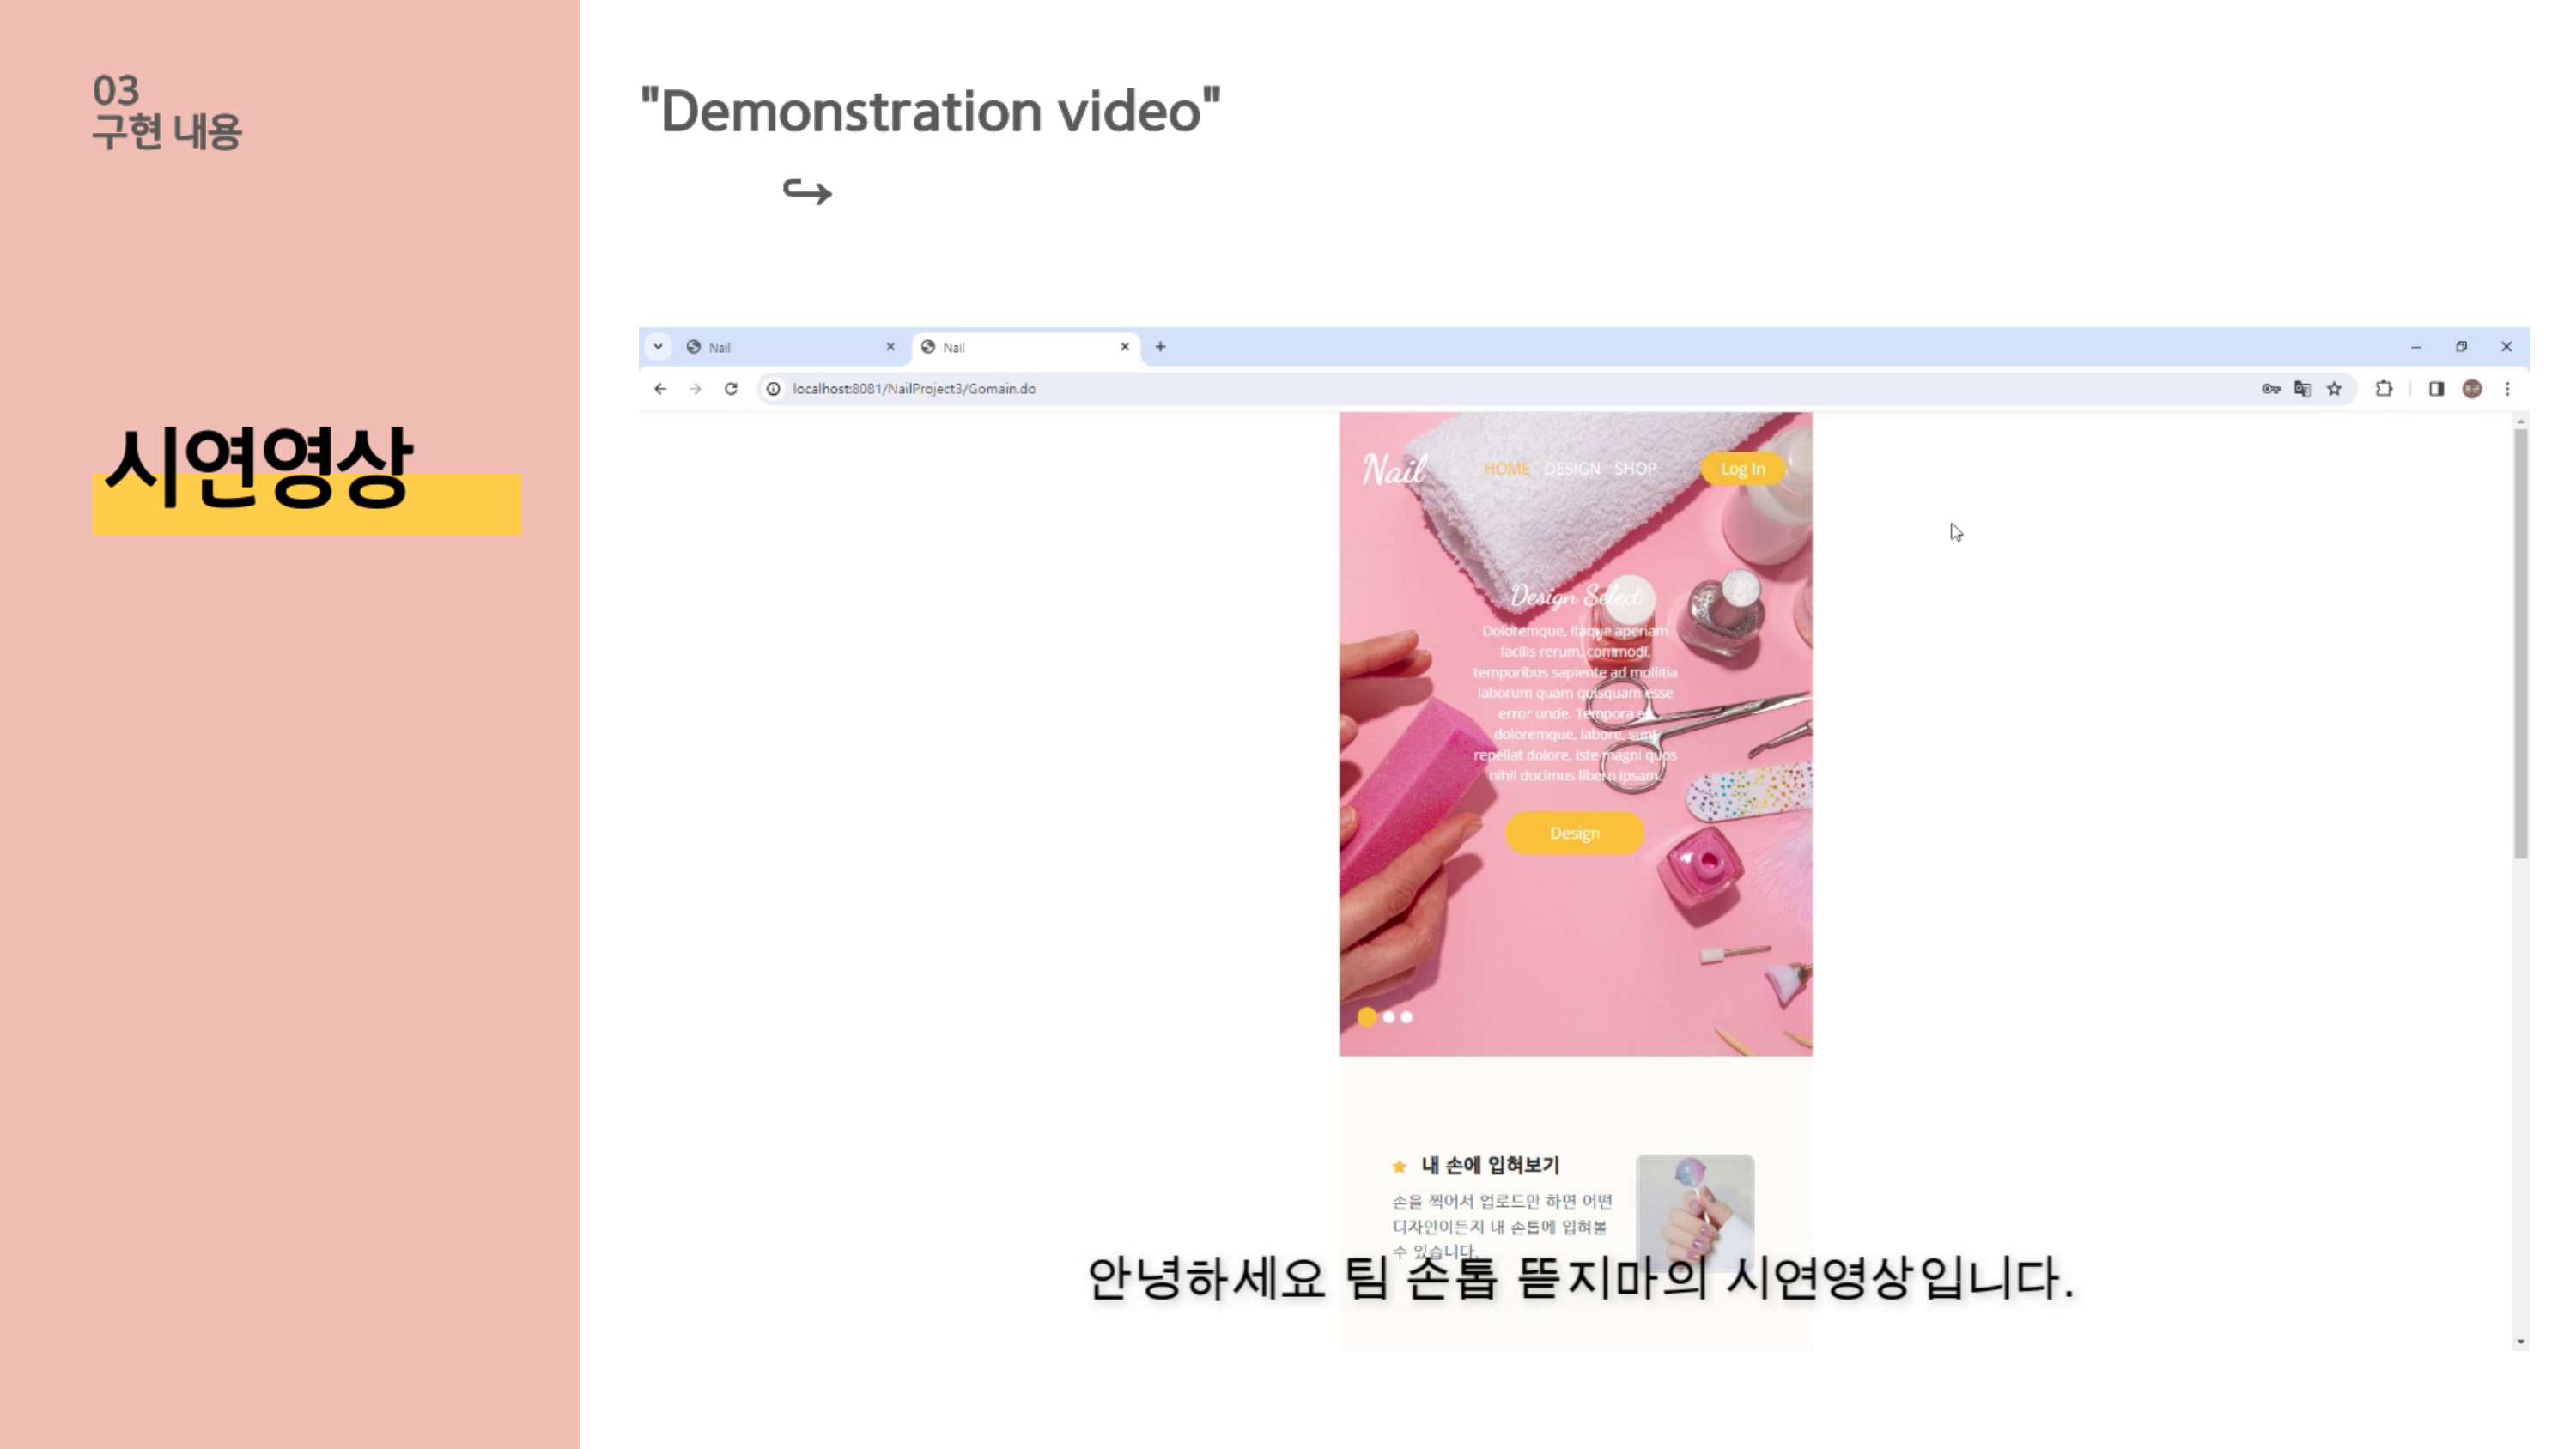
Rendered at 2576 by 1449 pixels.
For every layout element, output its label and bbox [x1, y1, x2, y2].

picture [620, 58, 1282, 305]
picture [638, 327, 2530, 1351]
text_box [0, 0, 580, 1449]
text_box [500, 473, 522, 535]
picture [77, 52, 496, 705]
